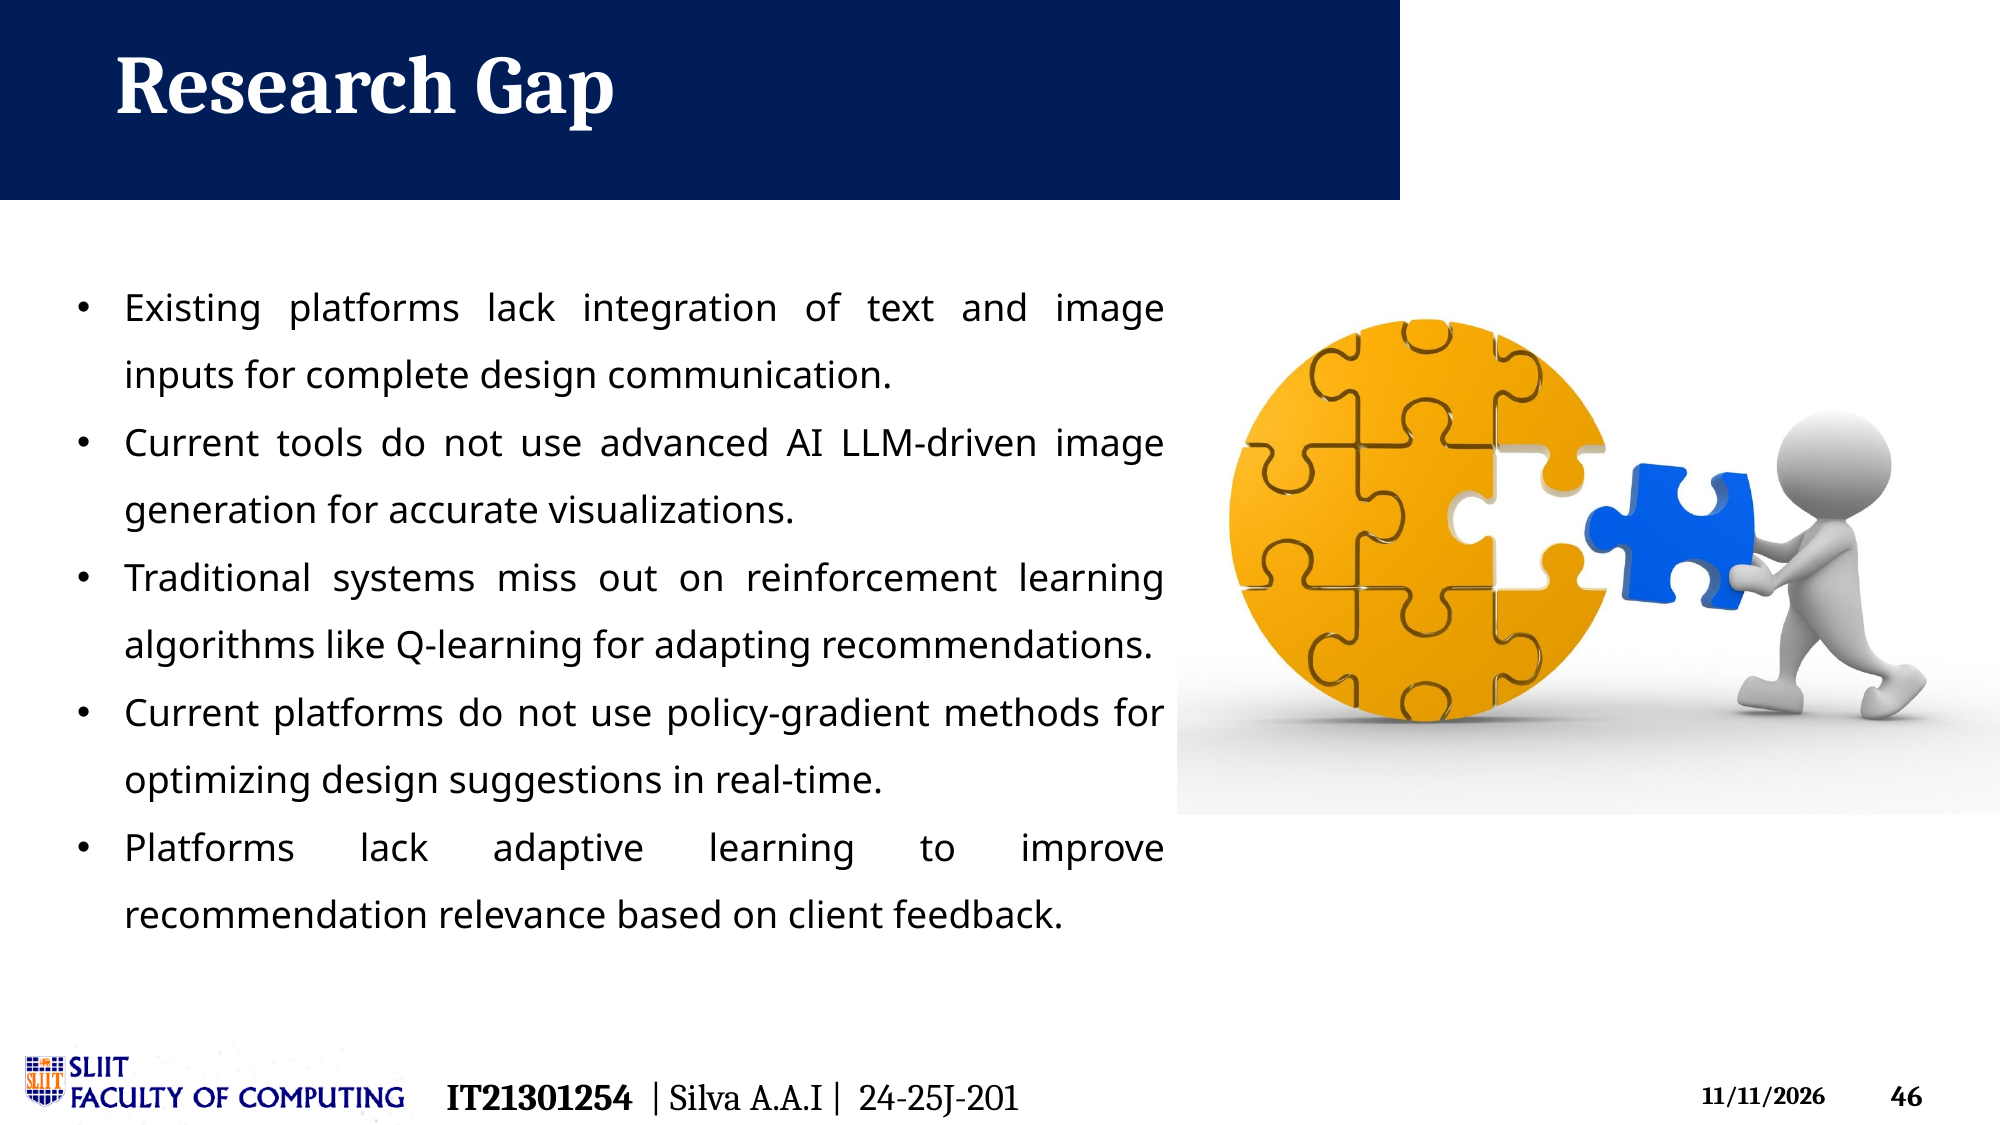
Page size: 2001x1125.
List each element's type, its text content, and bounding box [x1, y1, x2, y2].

picture [1177, 237, 2000, 815]
text_box Existing platforms lack integration of text and image inputs for complete design communication. Current tools do not use advanced AI LLM-driven image generation for accurate visualizations. Traditional systems miss out on reinforcement learning algorithms like Q-learning for adapting recommendations. Current platforms do not use policy-gradient methods for optimizing design suggestions in real-time. Platforms lack adaptive learning to improve recommendation relevance based on client feedback. [62, 208, 1181, 944]
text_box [0, 0, 1401, 201]
text_box IT21301254 | Silva A.A.I | 24-25J-201 [430, 1063, 1552, 1125]
picture [0, 1045, 413, 1125]
